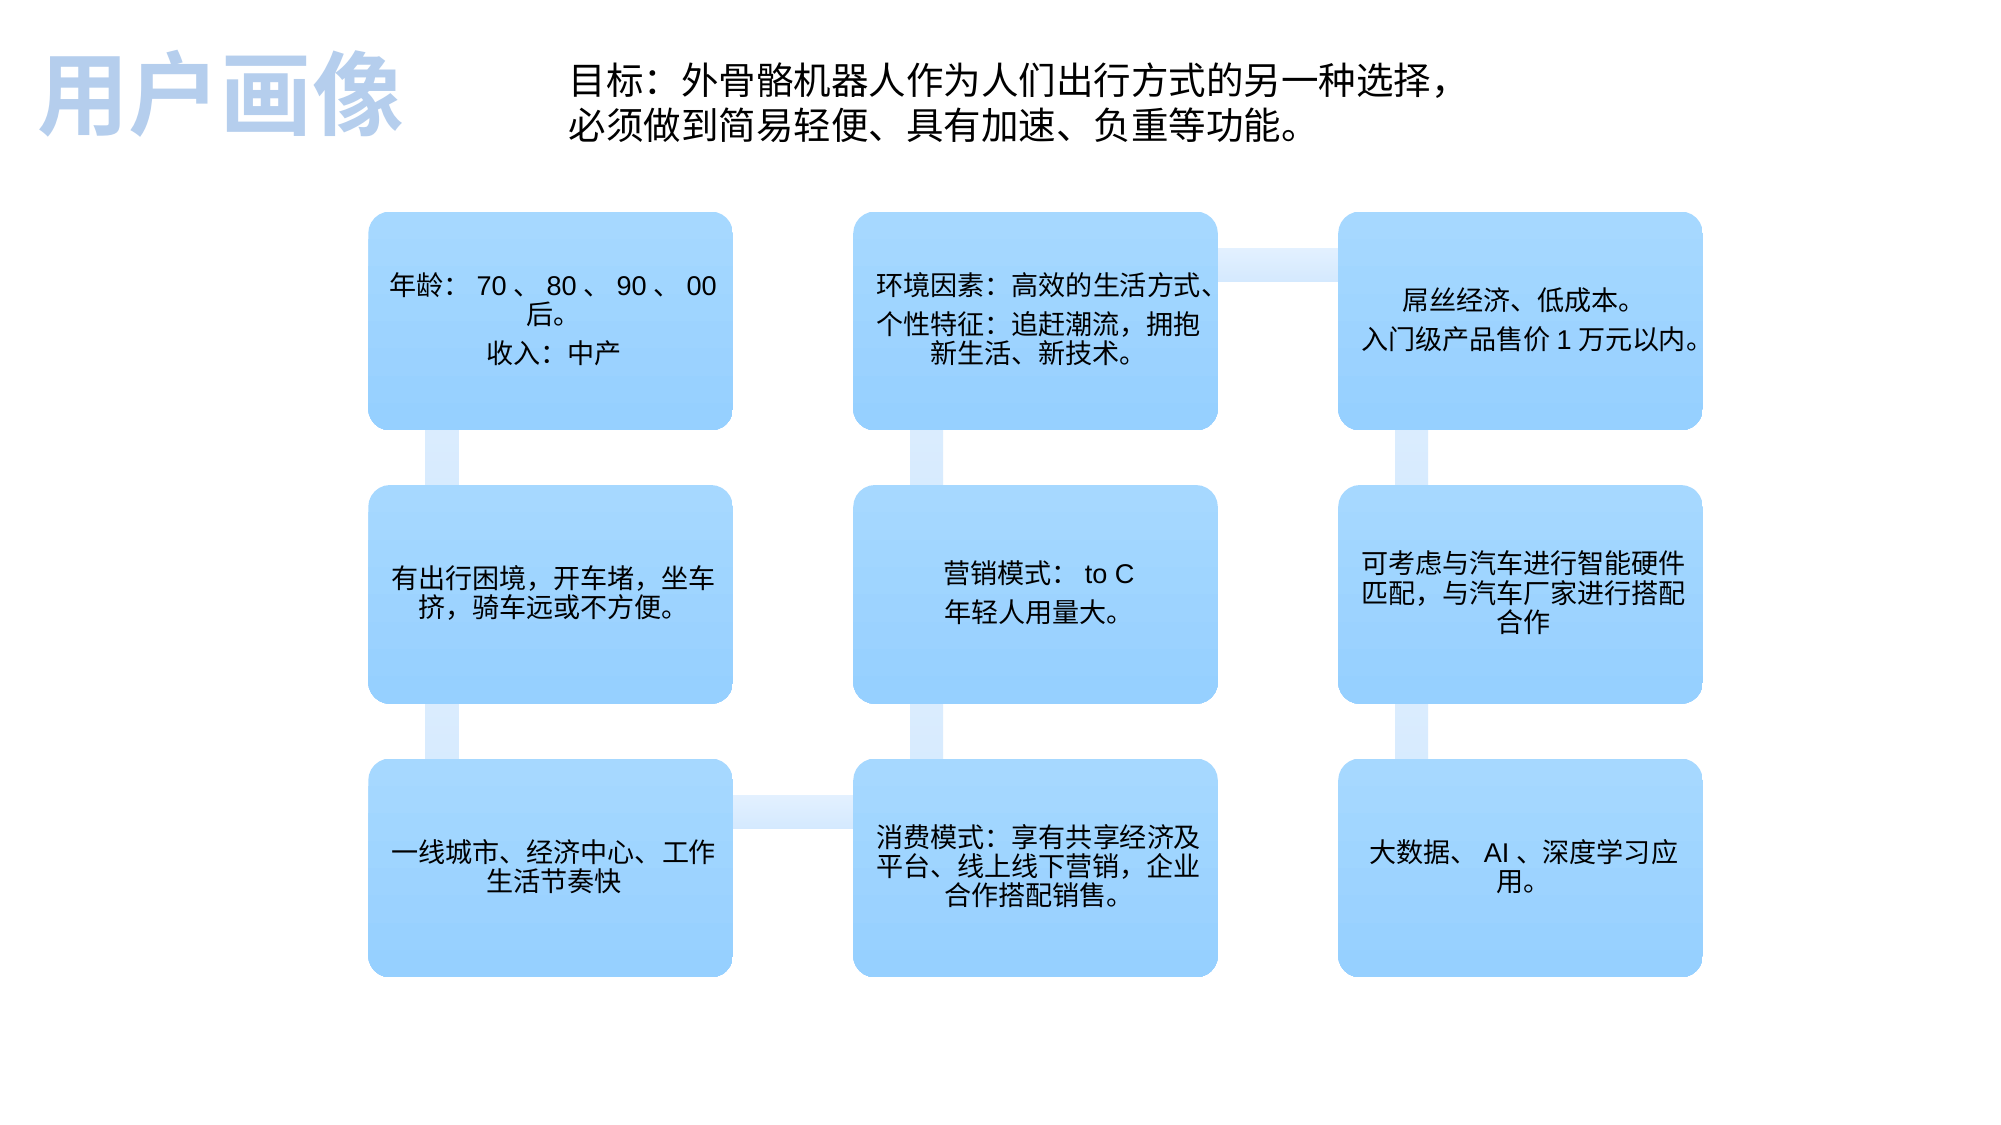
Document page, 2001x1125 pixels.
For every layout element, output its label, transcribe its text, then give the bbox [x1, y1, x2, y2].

text_box 用户画像 [22, 29, 420, 154]
text_box 目标：外骨骼机器人作为人们出行方式的另一种选择， 必须做到简易轻便、具有加速、负重等功能。 [553, 49, 1518, 154]
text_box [260, 211, 1811, 978]
